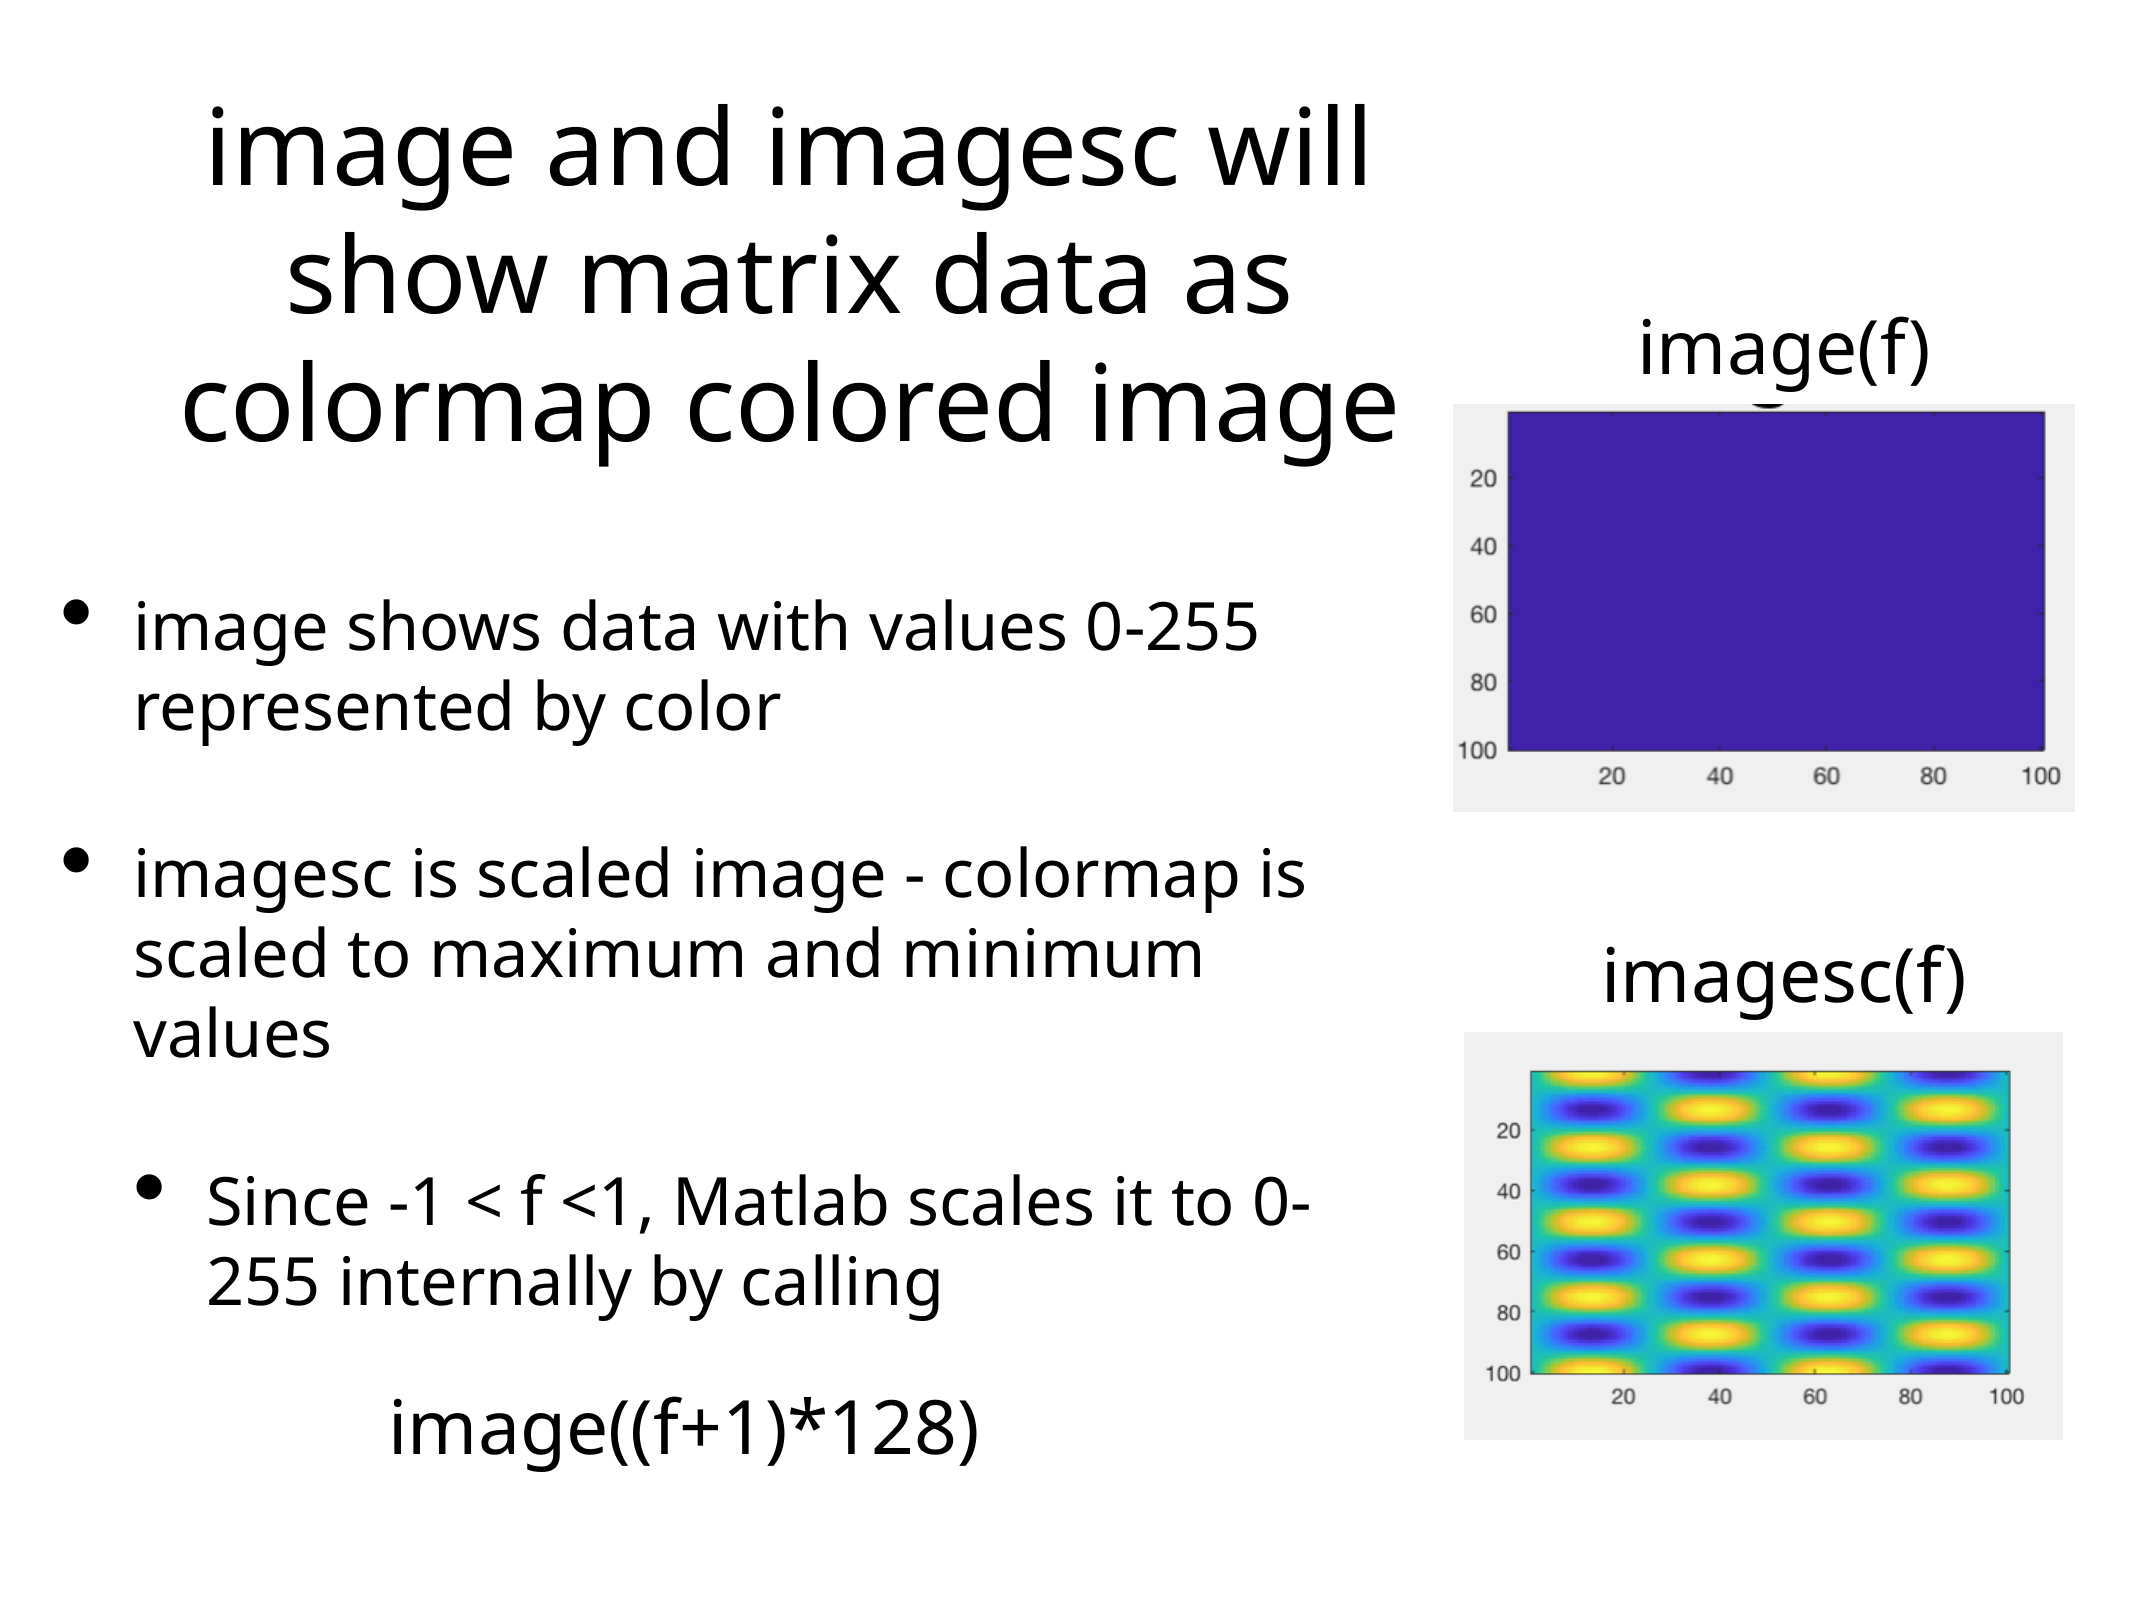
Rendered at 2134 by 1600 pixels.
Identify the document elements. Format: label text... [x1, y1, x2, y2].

text_box image(f) [1629, 291, 1940, 398]
text_box image((f+1)*128) [116, 1371, 1253, 1478]
title image and imagesc will show matrix data as colormap colored image [155, 41, 1425, 500]
list image shows data with values 0-255 represented by color imagesc is scaled image - colormap is scaled to maximum and minimum values Since -1 < f <1, Matlab scales it to 0-255 internally by calling [51, 511, 1373, 1391]
picture [1464, 1032, 2064, 1440]
picture [1453, 404, 2075, 812]
text_box imagesc(f) [1385, 918, 2134, 1026]
